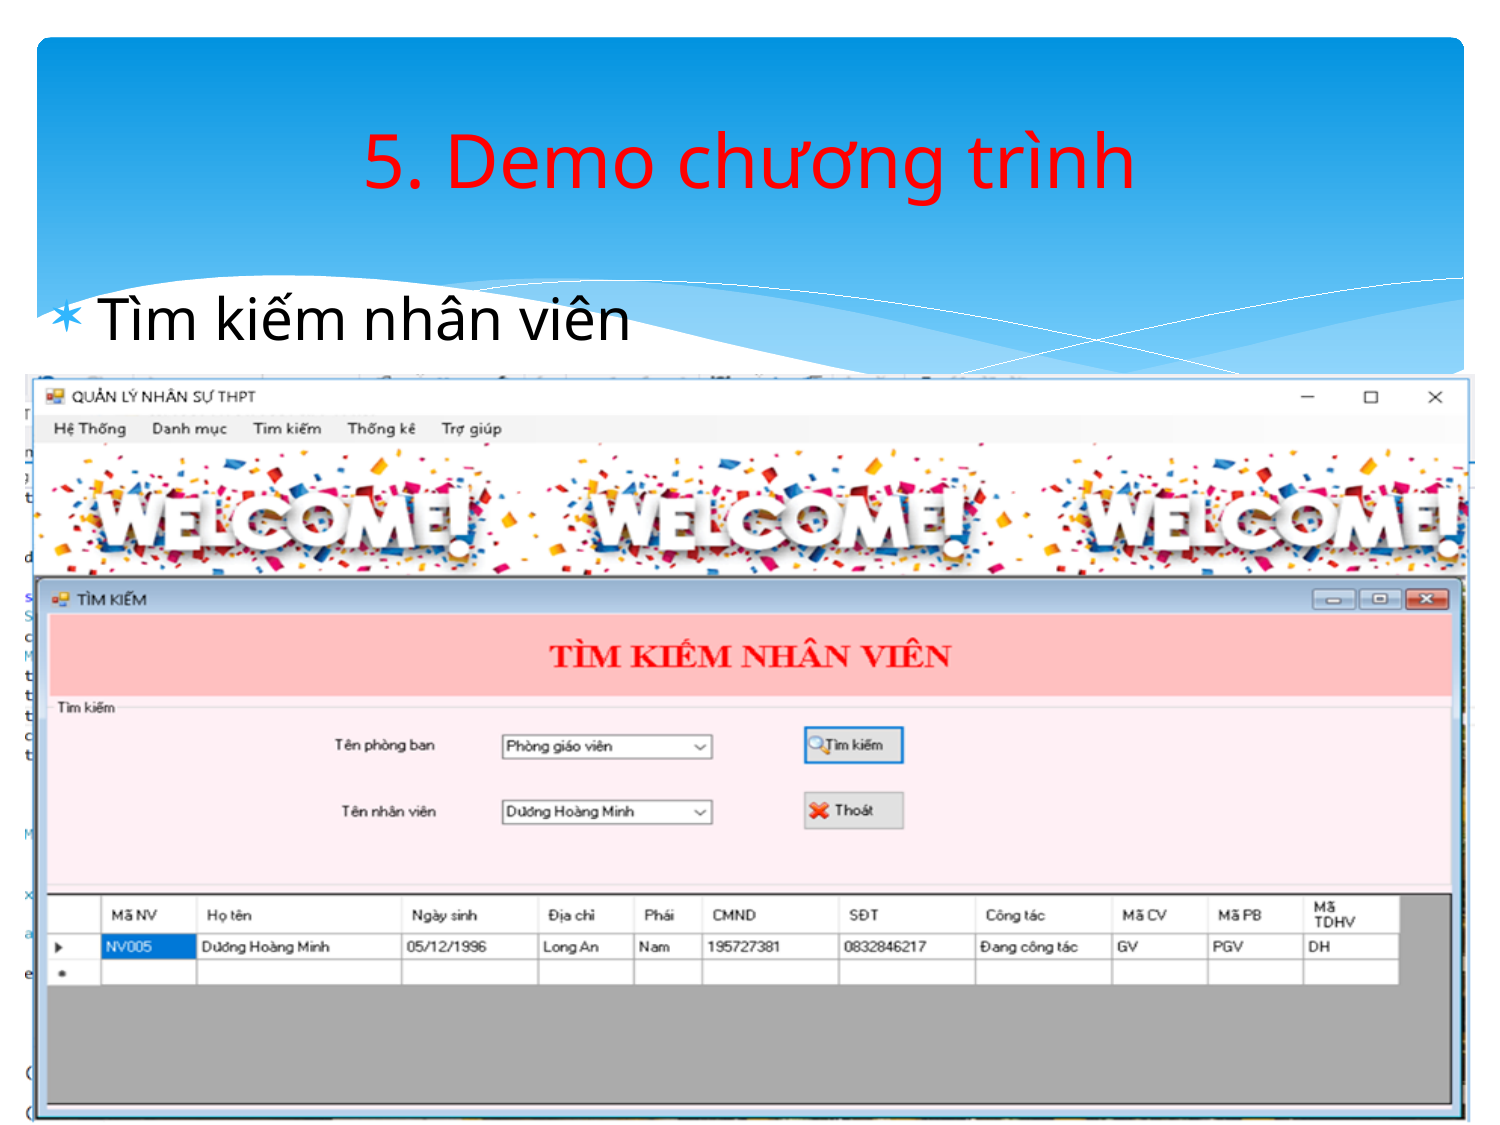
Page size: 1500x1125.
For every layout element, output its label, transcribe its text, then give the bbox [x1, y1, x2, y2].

title 5. Demo chương trình [75, 55, 1425, 261]
picture [25, 374, 1476, 1125]
list Tìm kiếm nhân viên [37, 275, 1463, 372]
